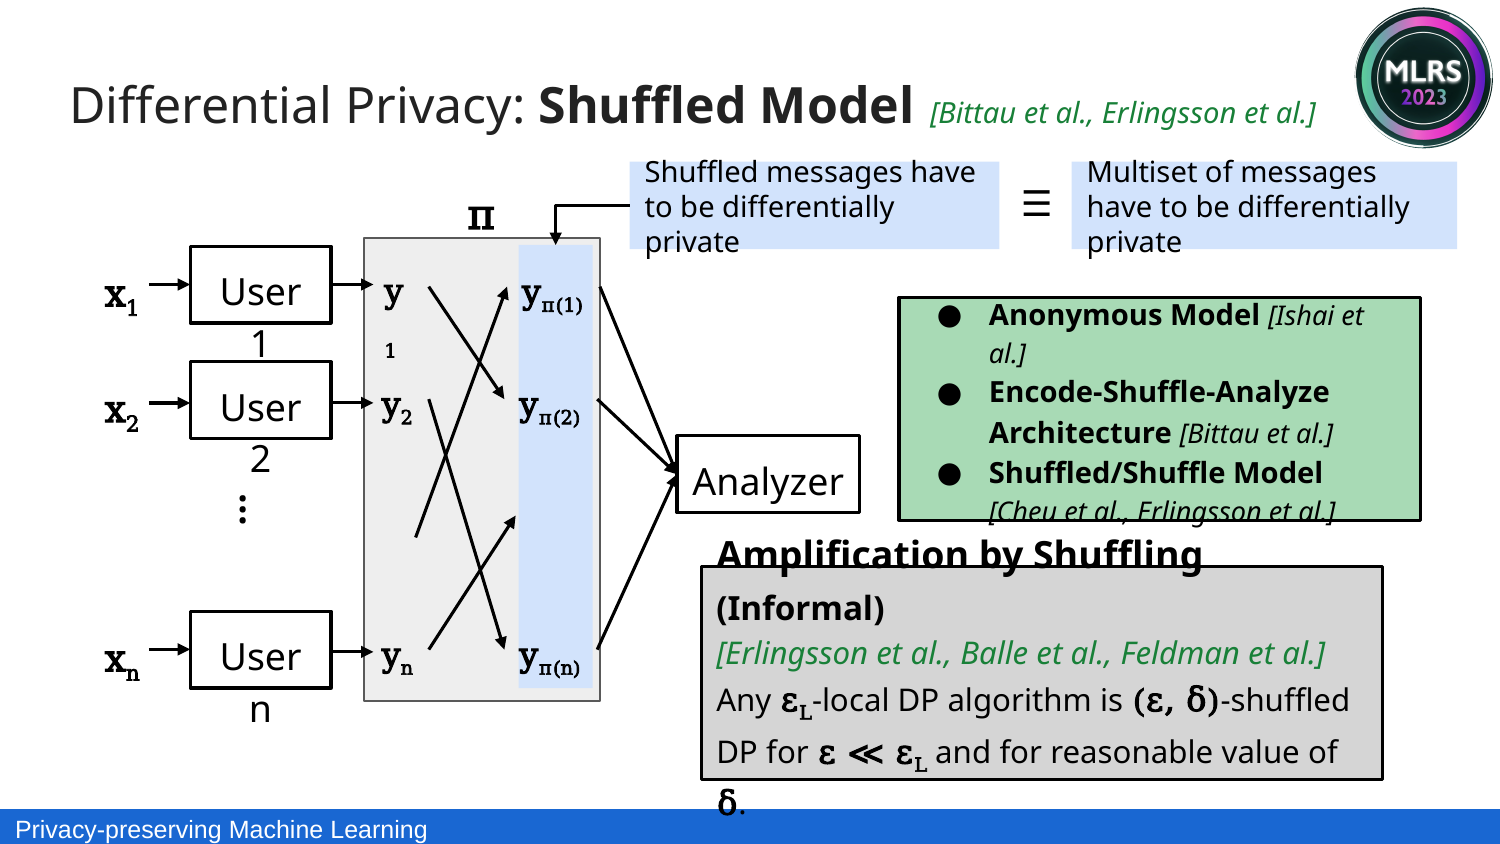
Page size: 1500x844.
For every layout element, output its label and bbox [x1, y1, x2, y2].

picture [1364, 7, 1493, 143]
text_box [54, 41, 1452, 159]
text_box [89, 161, 1421, 780]
text_box [1005, 161, 1458, 250]
